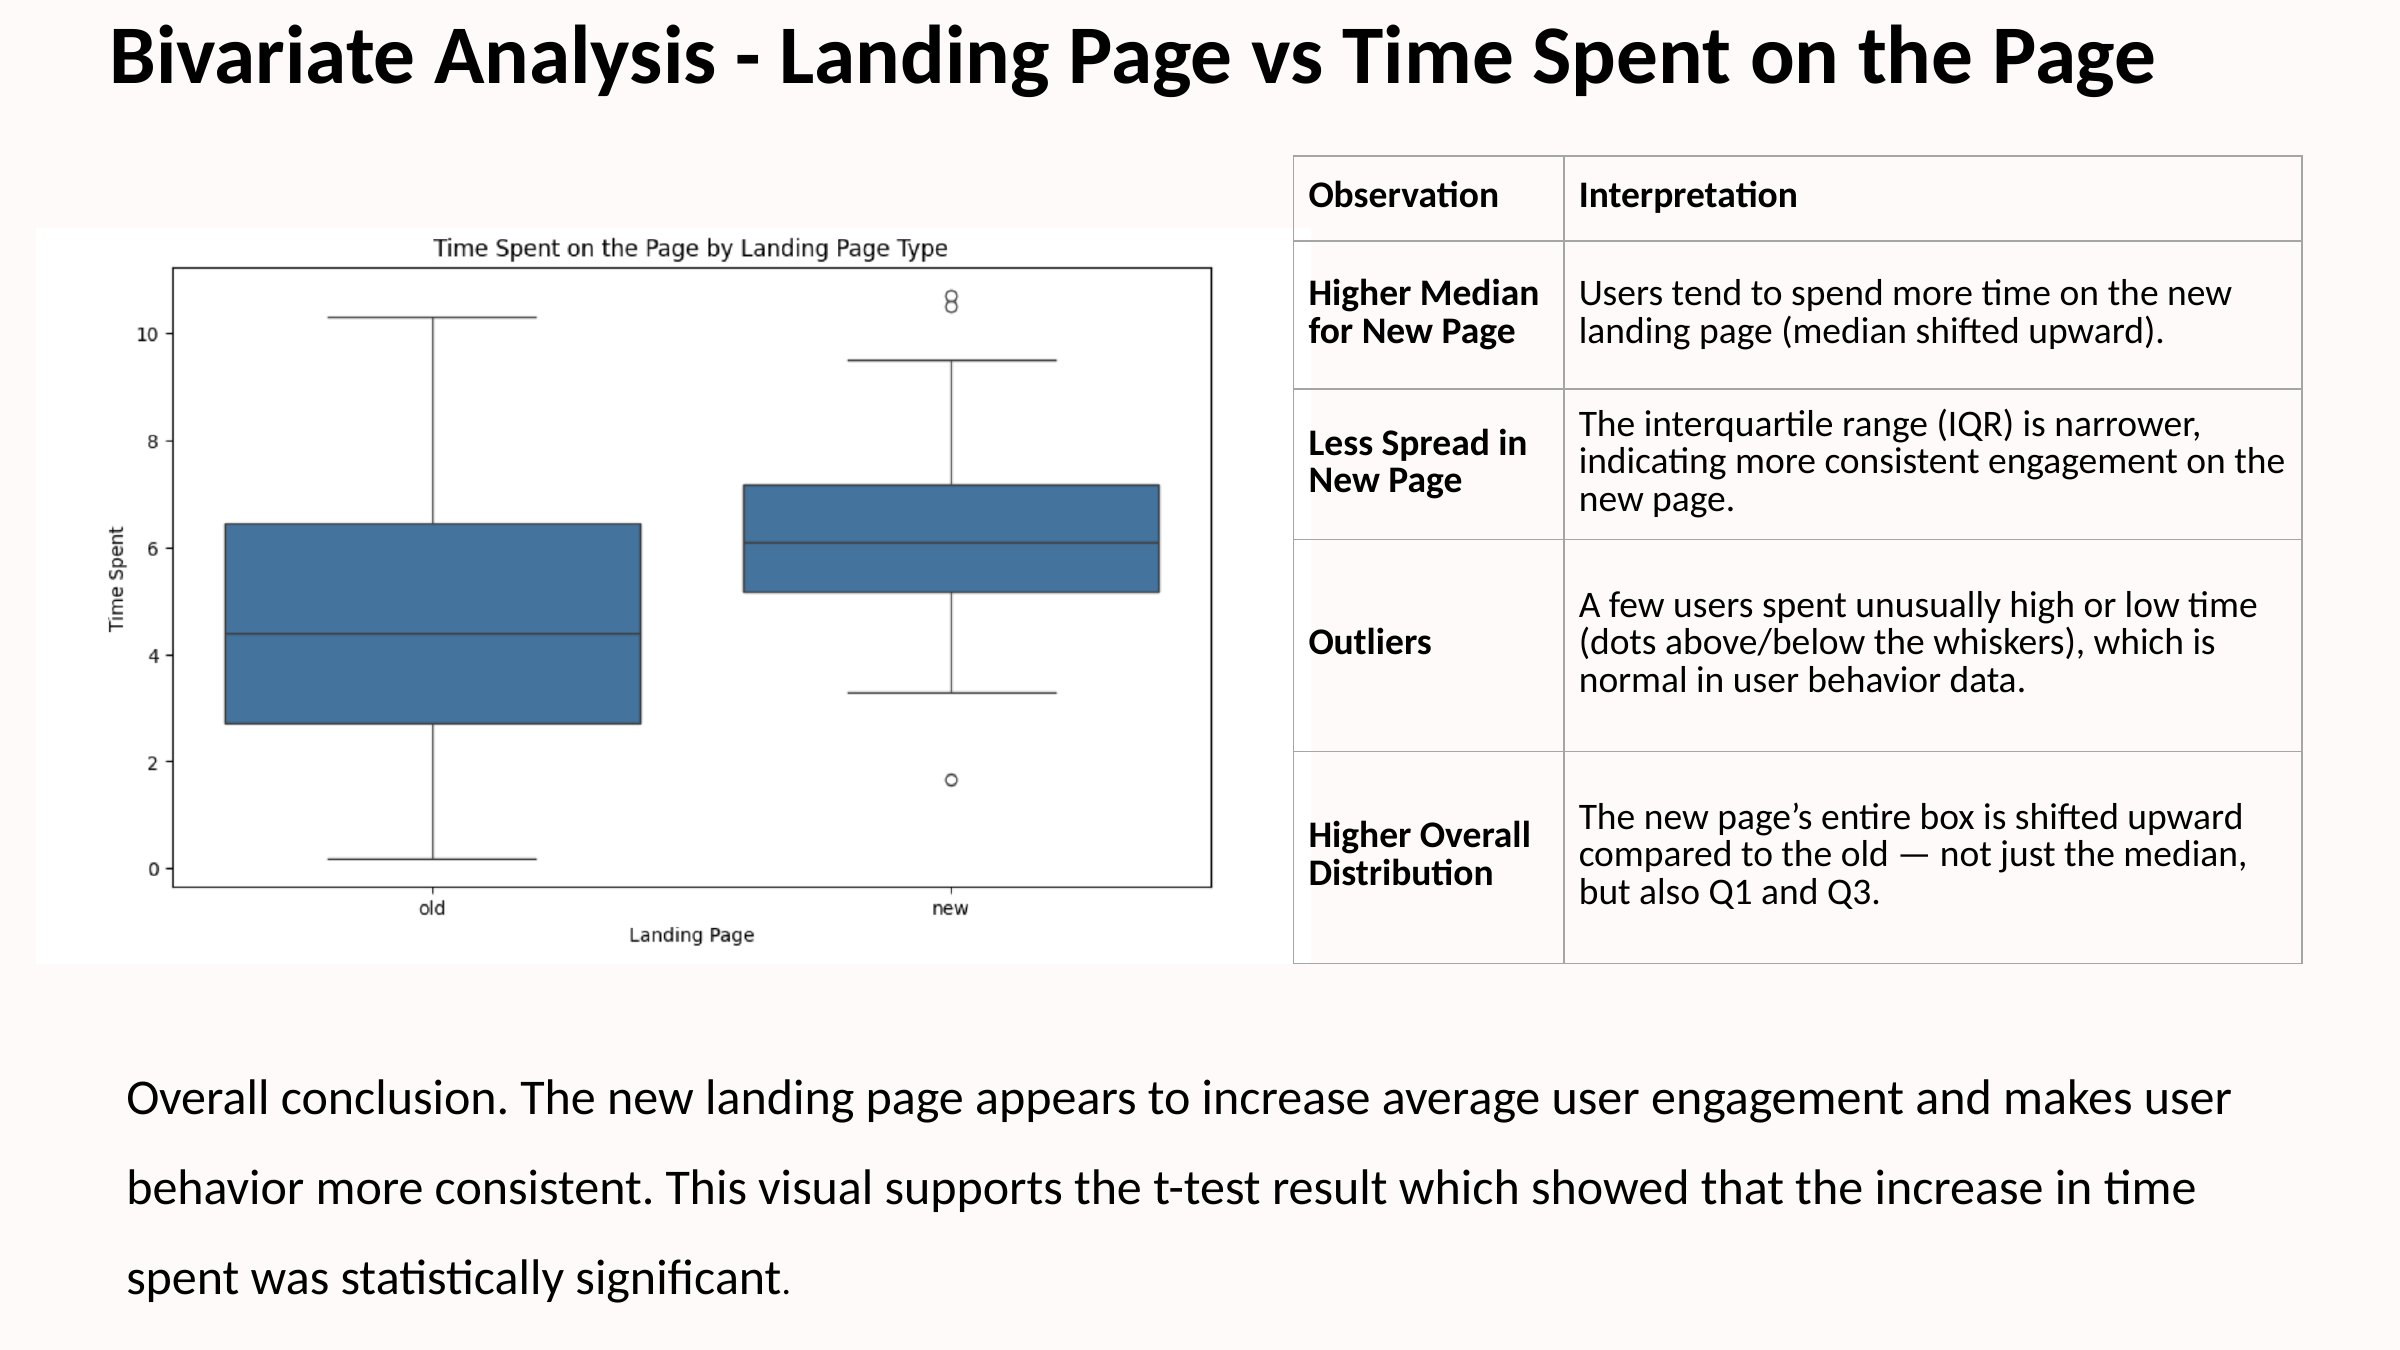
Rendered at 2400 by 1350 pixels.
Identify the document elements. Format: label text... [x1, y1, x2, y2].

table_header Observation [1294, 157, 1563, 240]
table_cell Higher Overall Distribution [1312, 752, 1563, 963]
text_box Overall conclusion. The new landing page appears to increase average user engagement and makes user behavior more consistent. This visual supports the t-test result which showed that the increase in time spent was statistically significant. [111, 1026, 2303, 1312]
table_cell The new page’s entire box is shifted upward compared to the old — not just the median, but also Q1 and Q3. [1565, 752, 2301, 963]
picture [36, 228, 1312, 964]
table_cell Outliers [1312, 540, 1563, 751]
table_cell A few users spent unusually high or low time (dots above/below the whiskers), which is normal in user behavior data. [1565, 540, 2301, 751]
table_header Interpretation [1565, 157, 2301, 240]
table_cell The interquartile range (IQR) is narrower, indicating more consistent engagement on the new page. [1565, 390, 2301, 539]
table_cell Less Spread in New Page [1312, 390, 1563, 539]
text_box Bivariate Analysis - Landing Page vs Time Spent on the Page [94, 0, 2319, 108]
table_cell Higher Median for New Page [1312, 242, 1563, 388]
table_cell Users tend to spend more time on the new landing page (median shifted upward). [1565, 242, 2301, 388]
